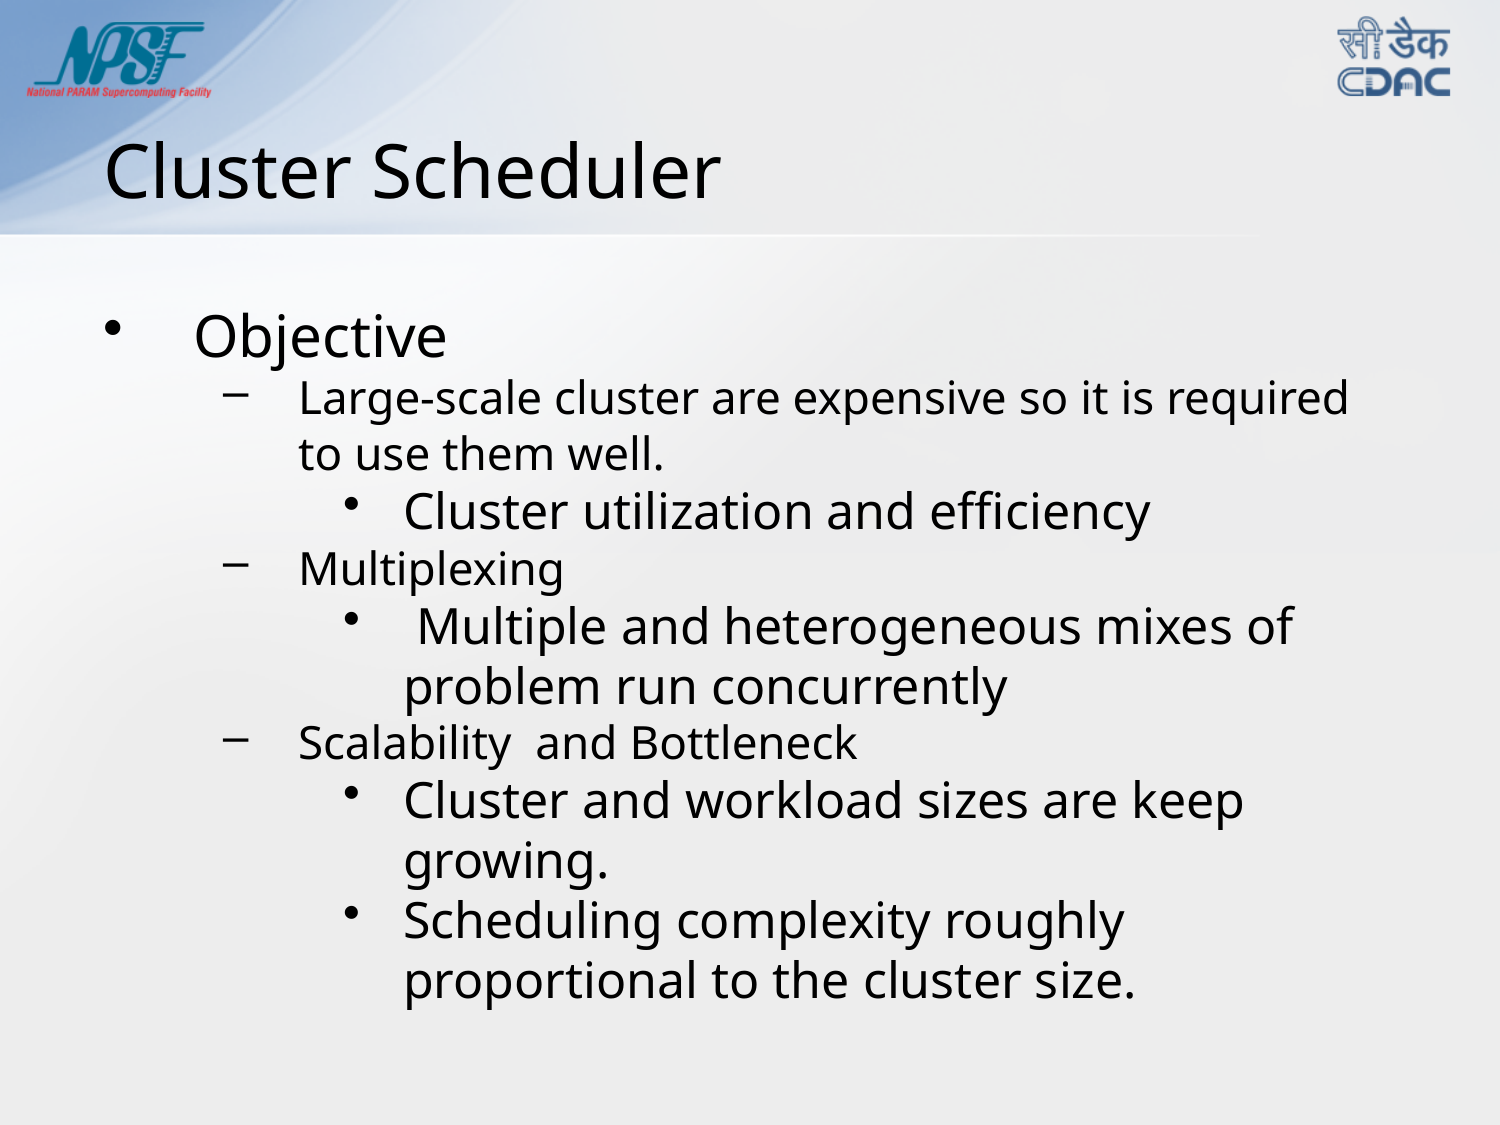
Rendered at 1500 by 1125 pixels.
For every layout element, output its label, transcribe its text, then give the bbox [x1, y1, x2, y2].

list Objective Large-scale cluster are expensive so it is required to use them well. Cluster utilization and efficiency Multiplexing Multiple and heterogeneous mixes of problem run concurrently Scalability and Bottleneck Cluster and workload sizes are keep growing. Scheduling complexity roughly proportional to the cluster size. [103, 299, 1397, 1014]
title Cluster Scheduler [103, 59, 1397, 278]
picture [0, 12, 1500, 1125]
